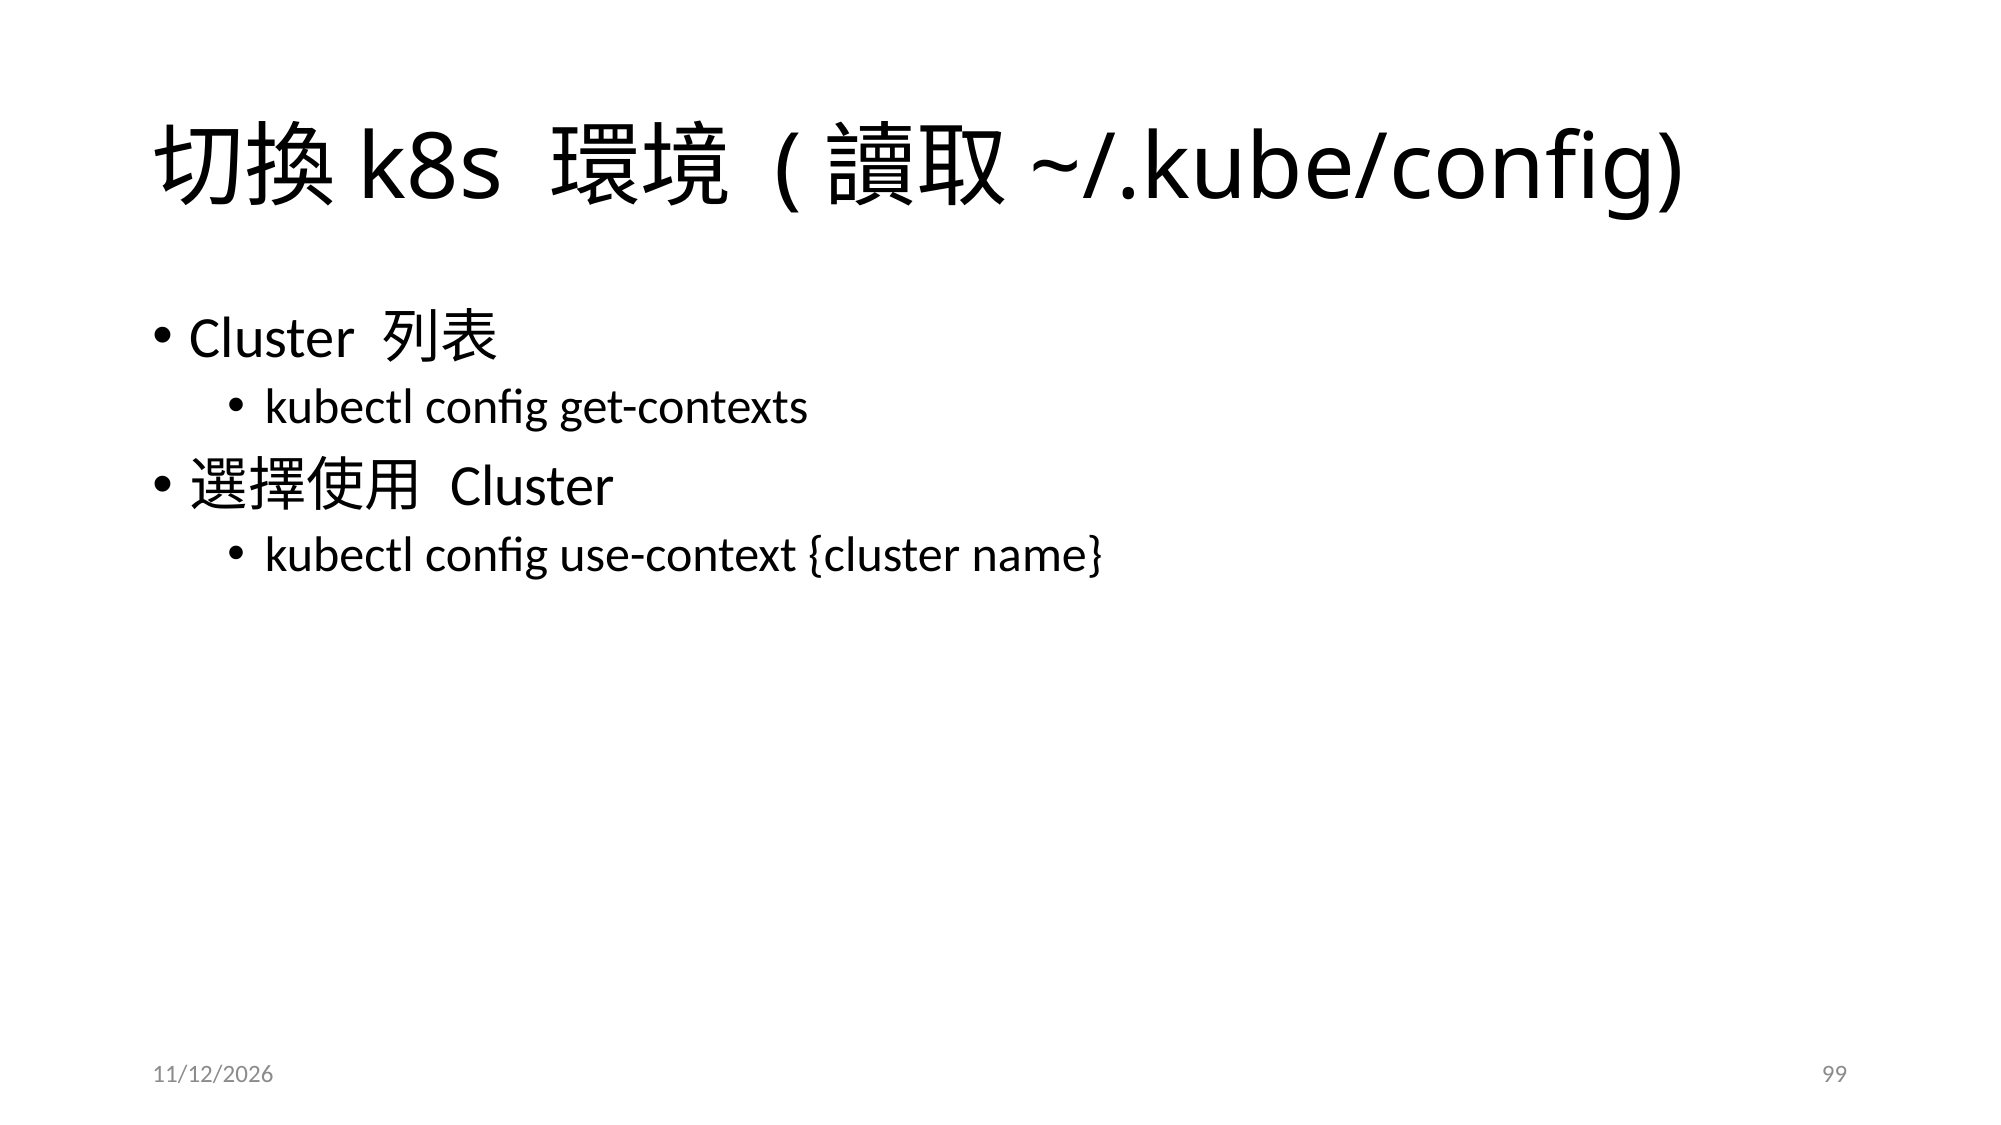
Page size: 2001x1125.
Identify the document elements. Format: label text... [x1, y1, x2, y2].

list Cluster 列表 kubectl config get-contexts 選擇使用 Cluster kubectl config use-context {cluster name} [137, 299, 1863, 1014]
slide_number 99 [1412, 1042, 1863, 1103]
title 切換k8s 環境 (讀取~/.kube/config) [137, 59, 1863, 278]
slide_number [137, 1042, 588, 1103]
